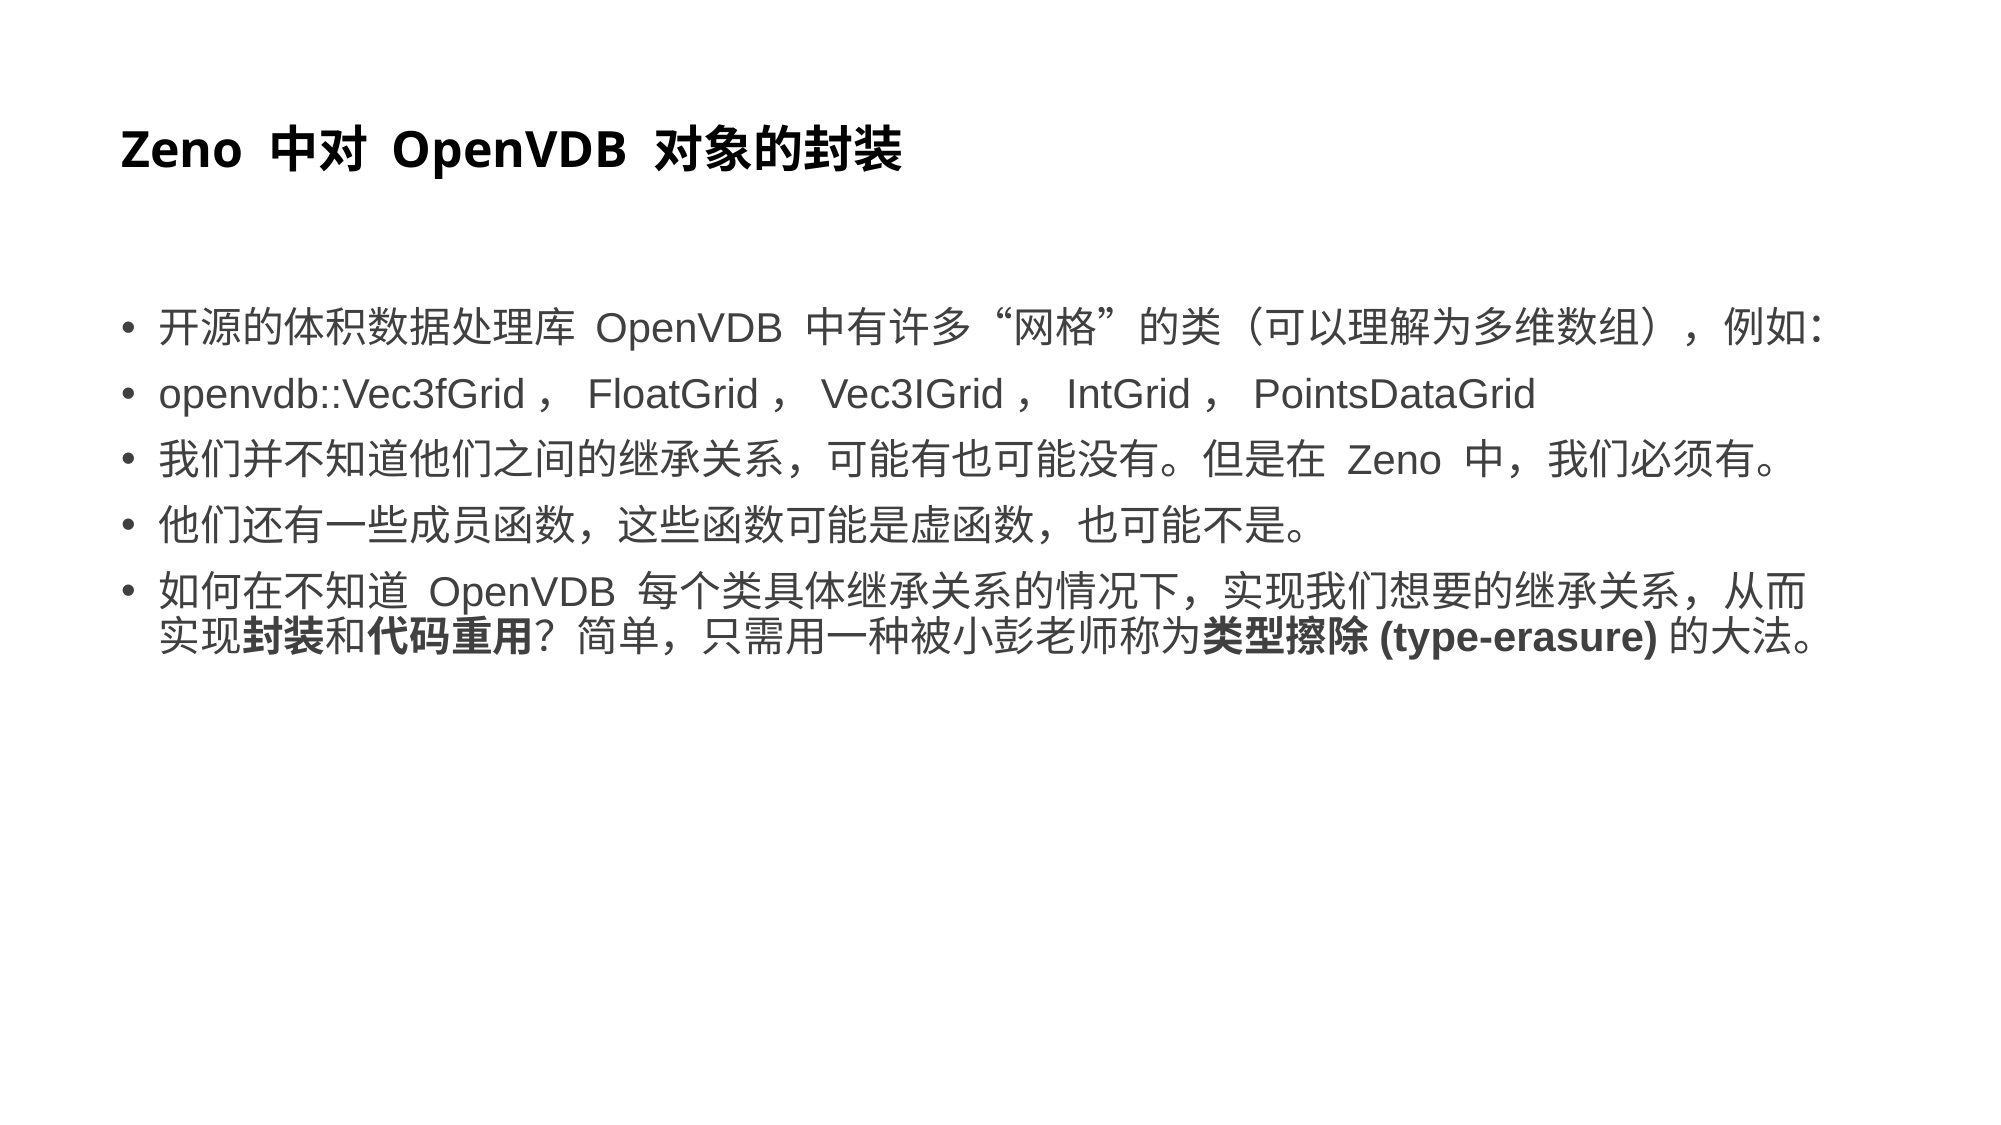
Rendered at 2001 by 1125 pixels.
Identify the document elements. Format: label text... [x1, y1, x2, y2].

title Zeno 中对 OpenVDB 对象的封装 [106, 42, 1832, 260]
list 开源的体积数据处理库 OpenVDB 中有许多“网格”的类（可以理解为多维数组），例如： openvdb::Vec3fGrid，FloatGrid，Vec3IGrid，IntGrid，PointsDataGrid 我们并不知道他们之间的继承关系，可能有也可能没有。但是在 Zeno 中，我们必须有。 他们还有一些成员函数，这些函数可能是虚函数，也可能不是。 如何在不知道 OpenVDB 每个类具体继承关系的情况下，实现我们想要的继承关系，从而实现封装和代码重用？简单，只需用一种被小彭老师称为类型擦除(type-erasure)的大法。 [106, 299, 1832, 1014]
